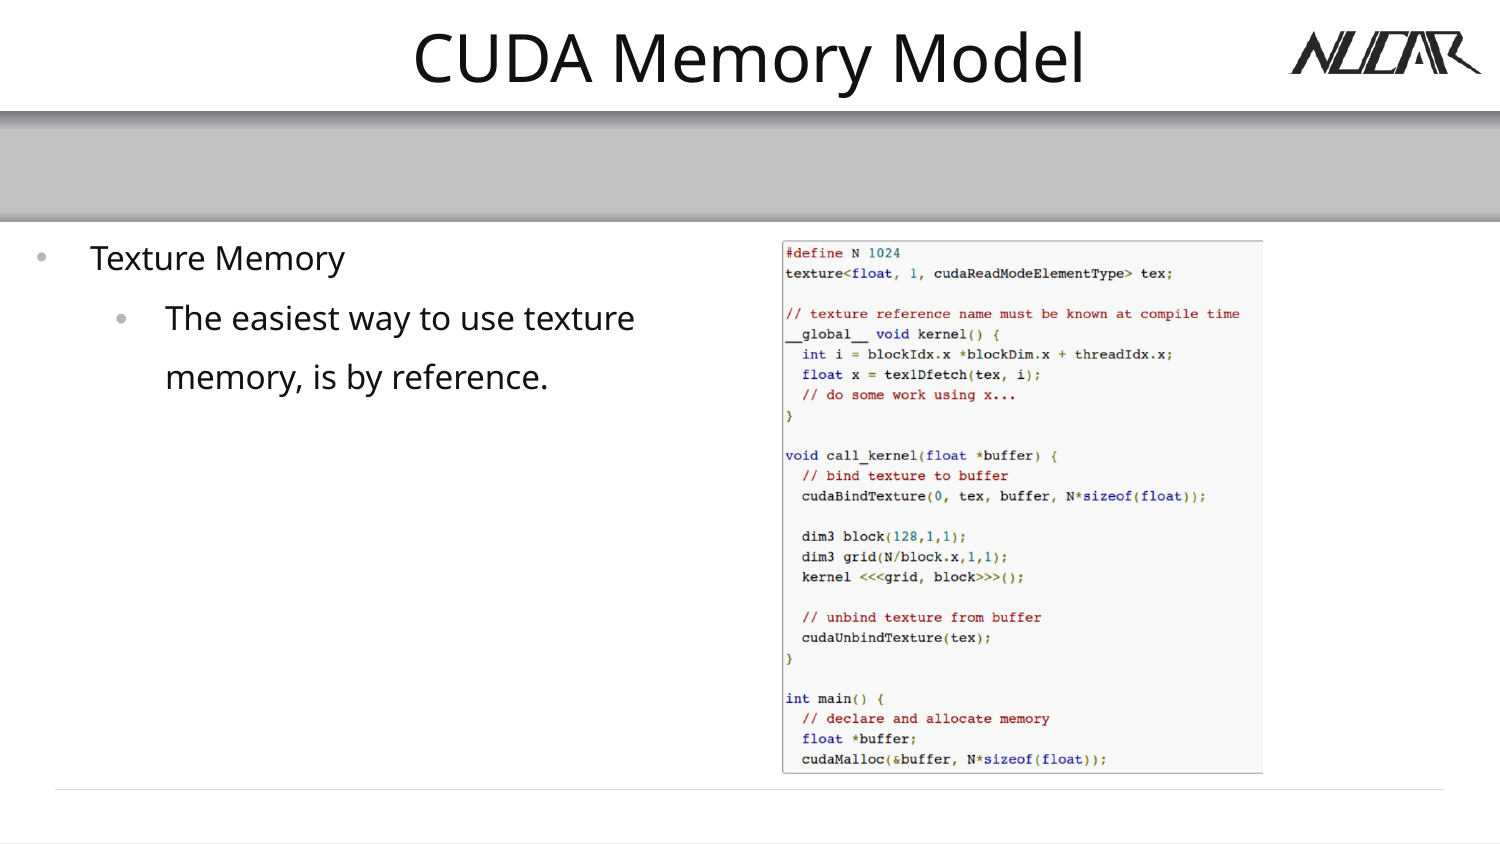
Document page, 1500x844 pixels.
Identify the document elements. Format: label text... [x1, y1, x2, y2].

list Texture Memory The easiest way to use texture memory, is by reference. [0, 221, 774, 735]
picture [773, 234, 1263, 787]
title CUDA Memory Model [97, 0, 1403, 111]
